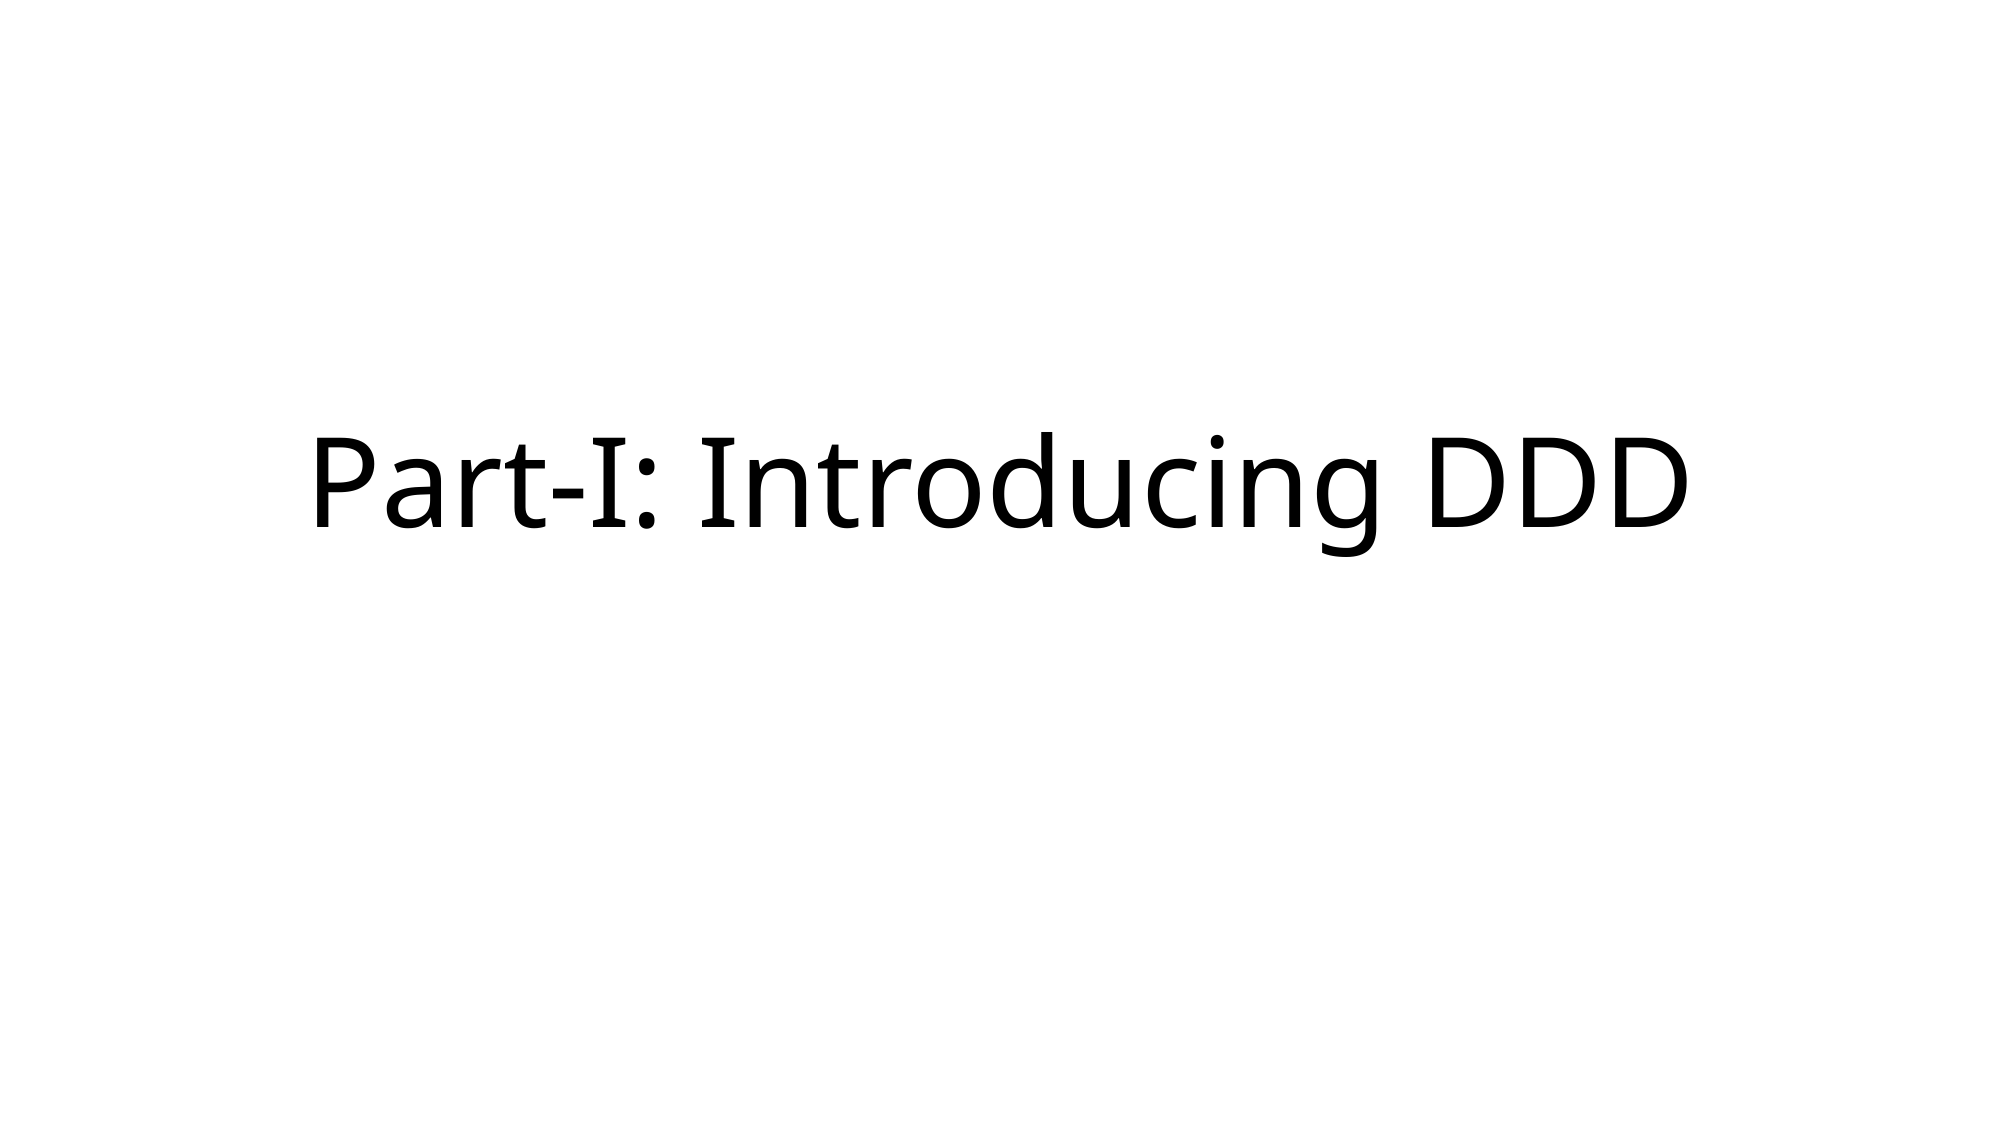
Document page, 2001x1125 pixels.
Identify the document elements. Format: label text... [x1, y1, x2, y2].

title Part-I: Introducing DDD [179, 170, 1821, 563]
